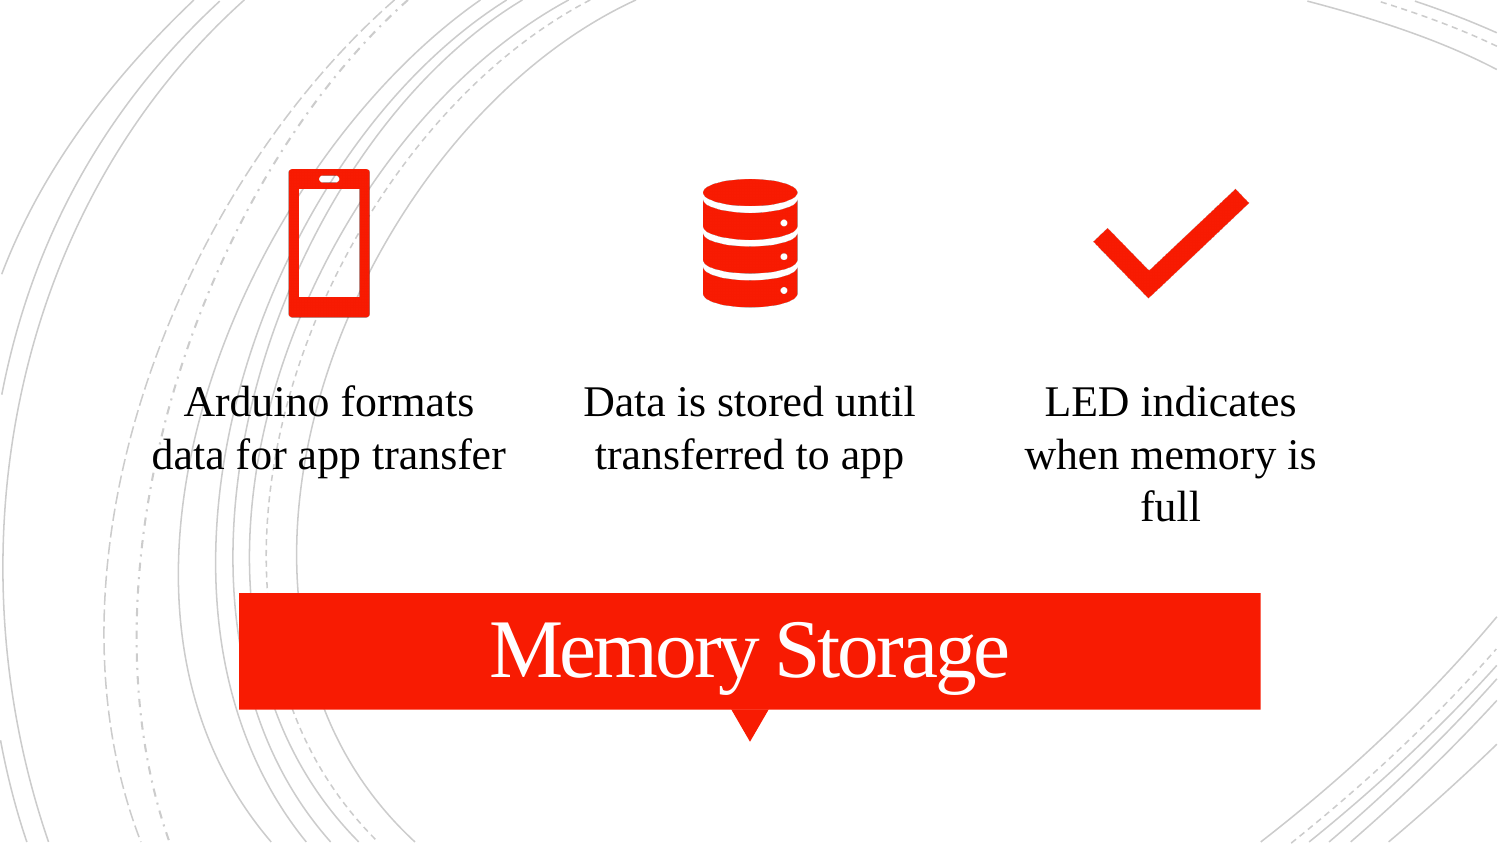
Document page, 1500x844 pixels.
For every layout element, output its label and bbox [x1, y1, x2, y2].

text_box [98, 98, 1401, 556]
text_box [0, 0, 1498, 844]
